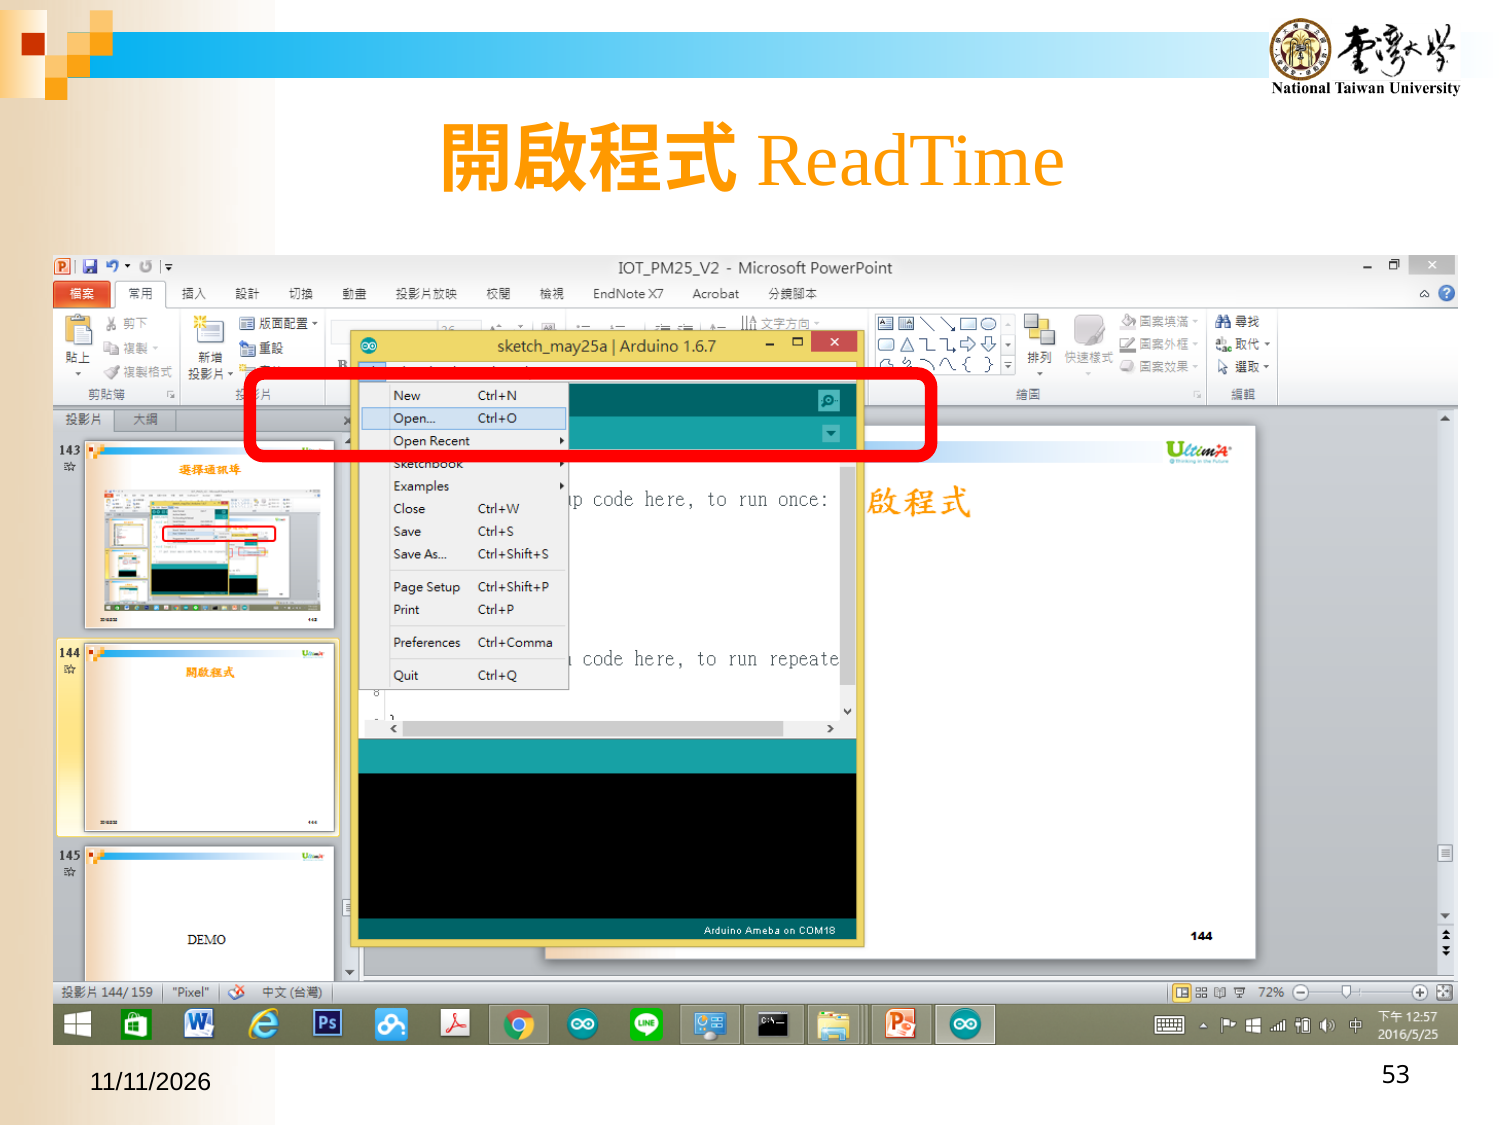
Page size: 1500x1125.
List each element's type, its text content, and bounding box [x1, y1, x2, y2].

title 開啟程式ReadTime [76, 42, 1427, 253]
text_box 53 [1074, 1053, 1425, 1100]
picture [1269, 18, 1463, 98]
text_box 2016/12/6 [75, 1053, 425, 1103]
picture [52, 255, 1458, 1045]
